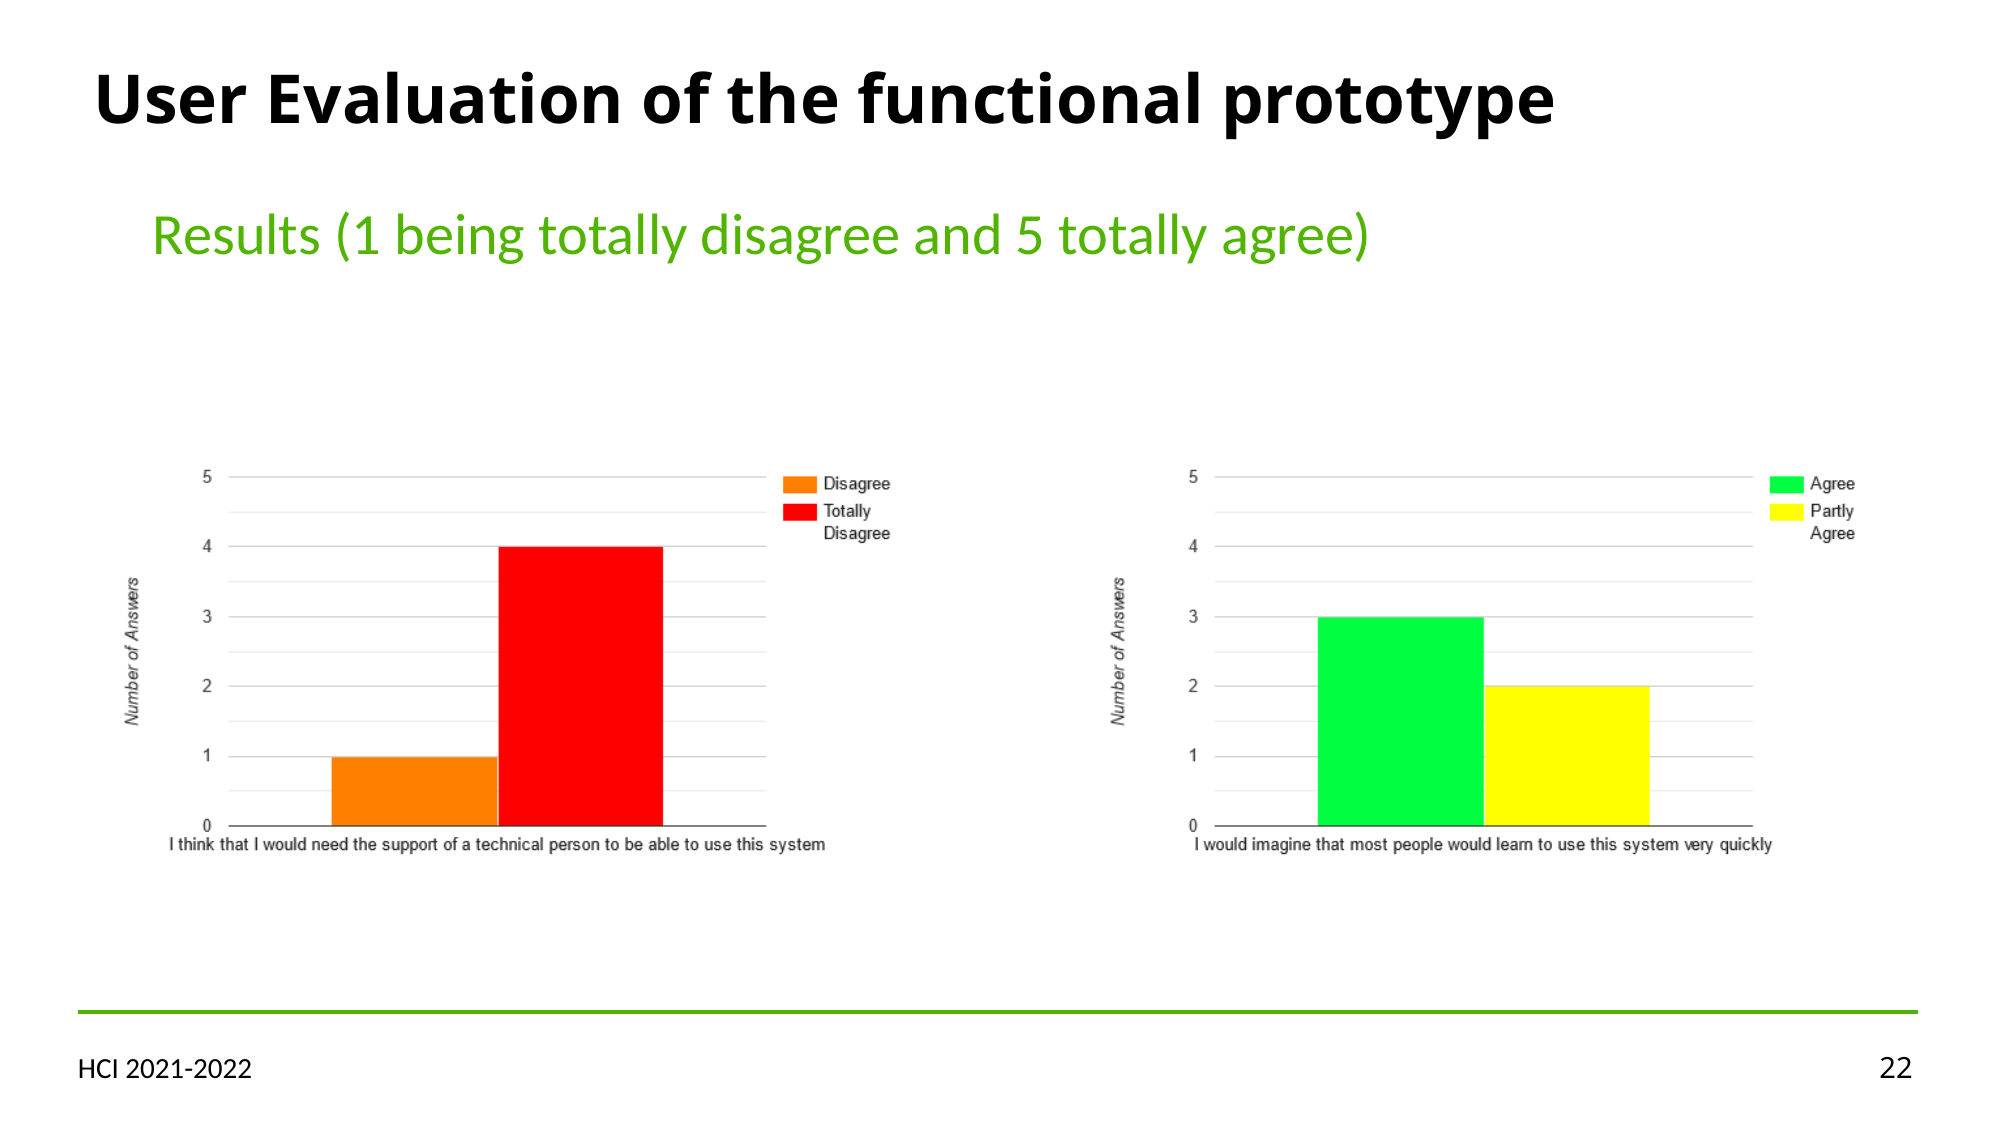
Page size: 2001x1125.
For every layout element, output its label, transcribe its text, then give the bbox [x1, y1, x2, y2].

text_box User Evaluation of the functional prototype [78, 54, 1922, 146]
picture [1049, 368, 1919, 934]
text_box Results (1 being totally disagree and 5 totally agree) [63, 188, 1763, 324]
text_box 22 [1807, 1041, 1928, 1093]
picture [63, 368, 932, 934]
text_box HCI 2021-2022 [63, 1041, 502, 1093]
